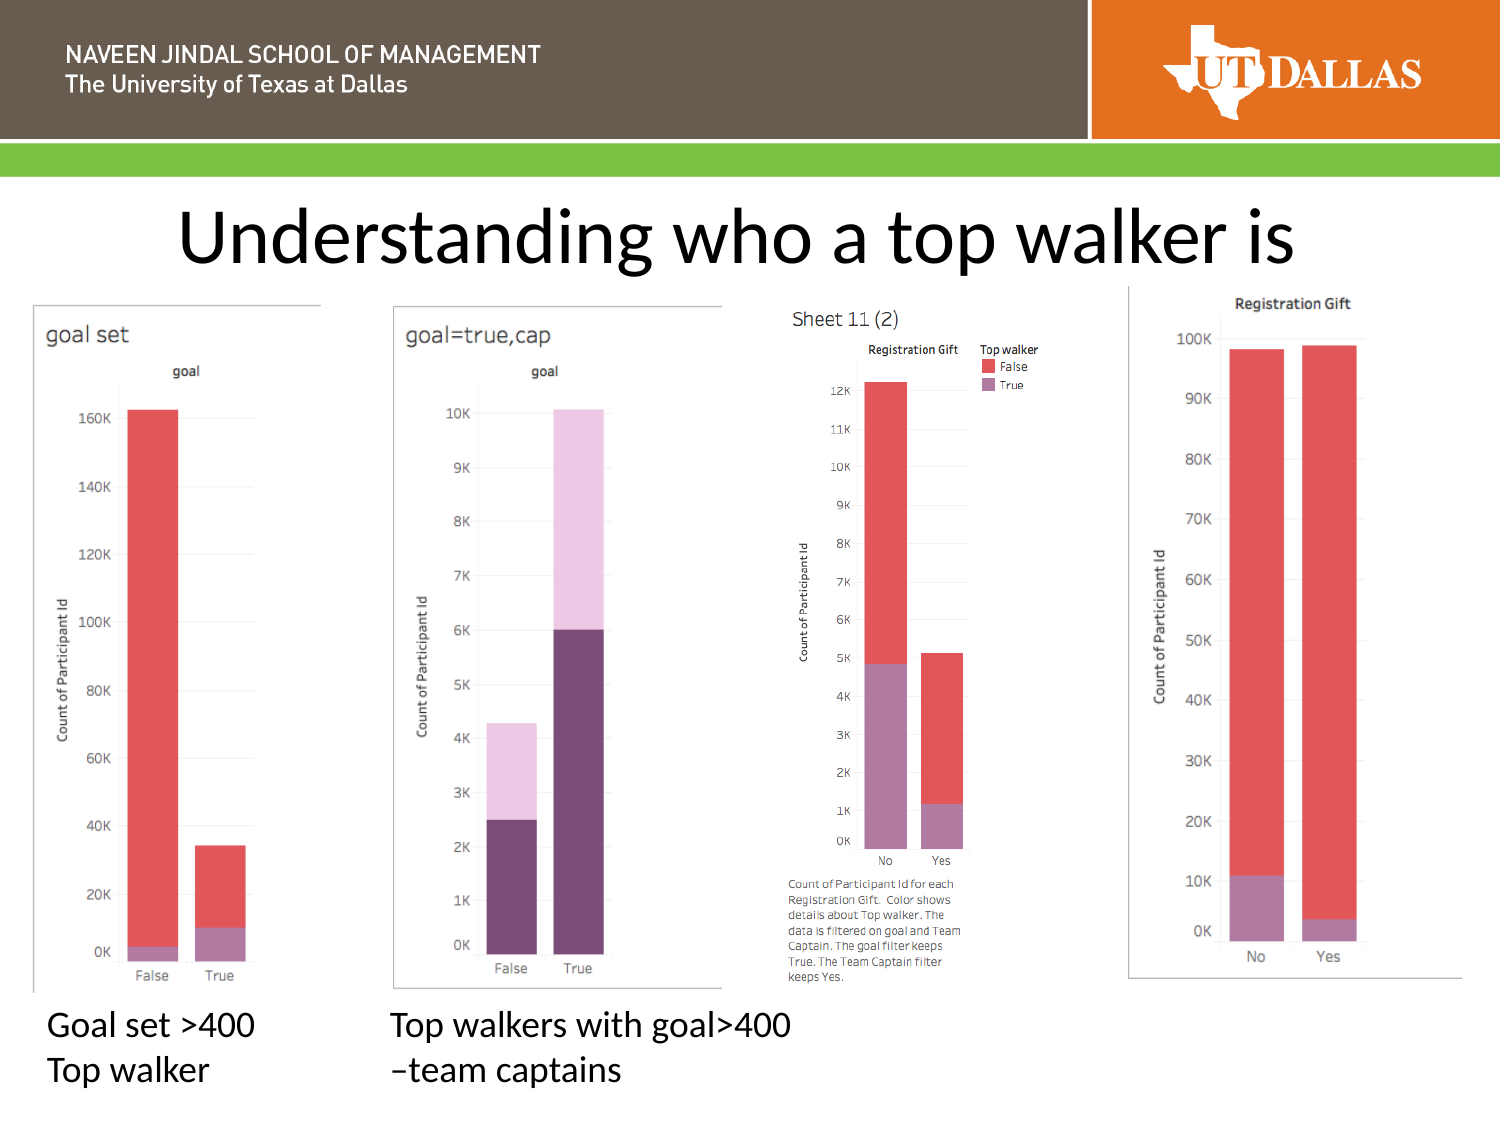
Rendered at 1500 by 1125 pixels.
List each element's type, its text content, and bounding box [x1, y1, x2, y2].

text_box Top walkers with goal>400 –team captains [375, 992, 815, 1097]
picture [0, 0, 1500, 1125]
text_box Goal set >400 Top walker [32, 992, 330, 1097]
title Understanding who a top walker is [63, 175, 1412, 287]
